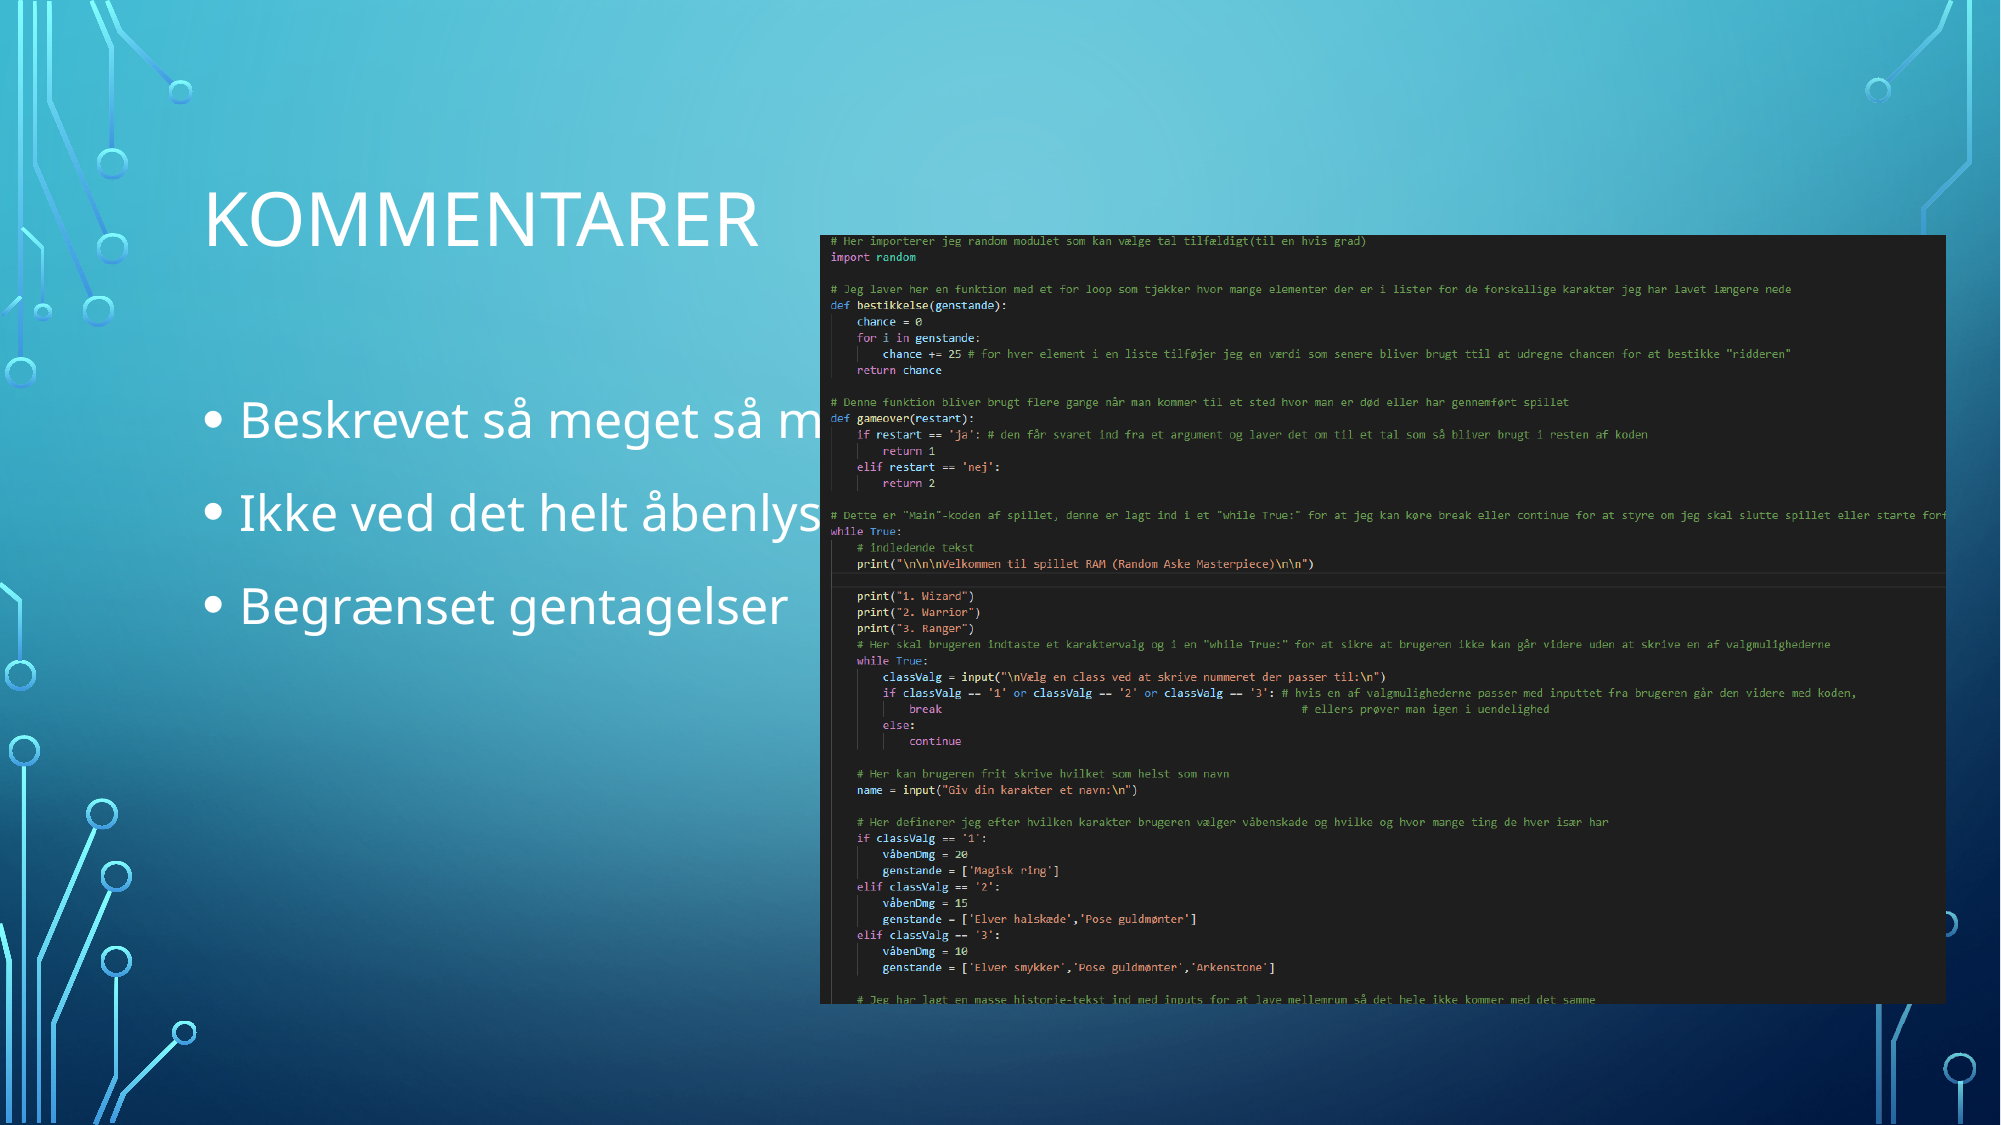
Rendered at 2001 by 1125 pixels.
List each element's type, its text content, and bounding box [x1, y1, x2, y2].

title Kommentarer [187, 101, 1813, 344]
picture [819, 235, 1946, 1004]
list Beskrevet så meget så muligt Ikke ved det helt åbenlyse Begrænset gentagelser [187, 369, 819, 950]
